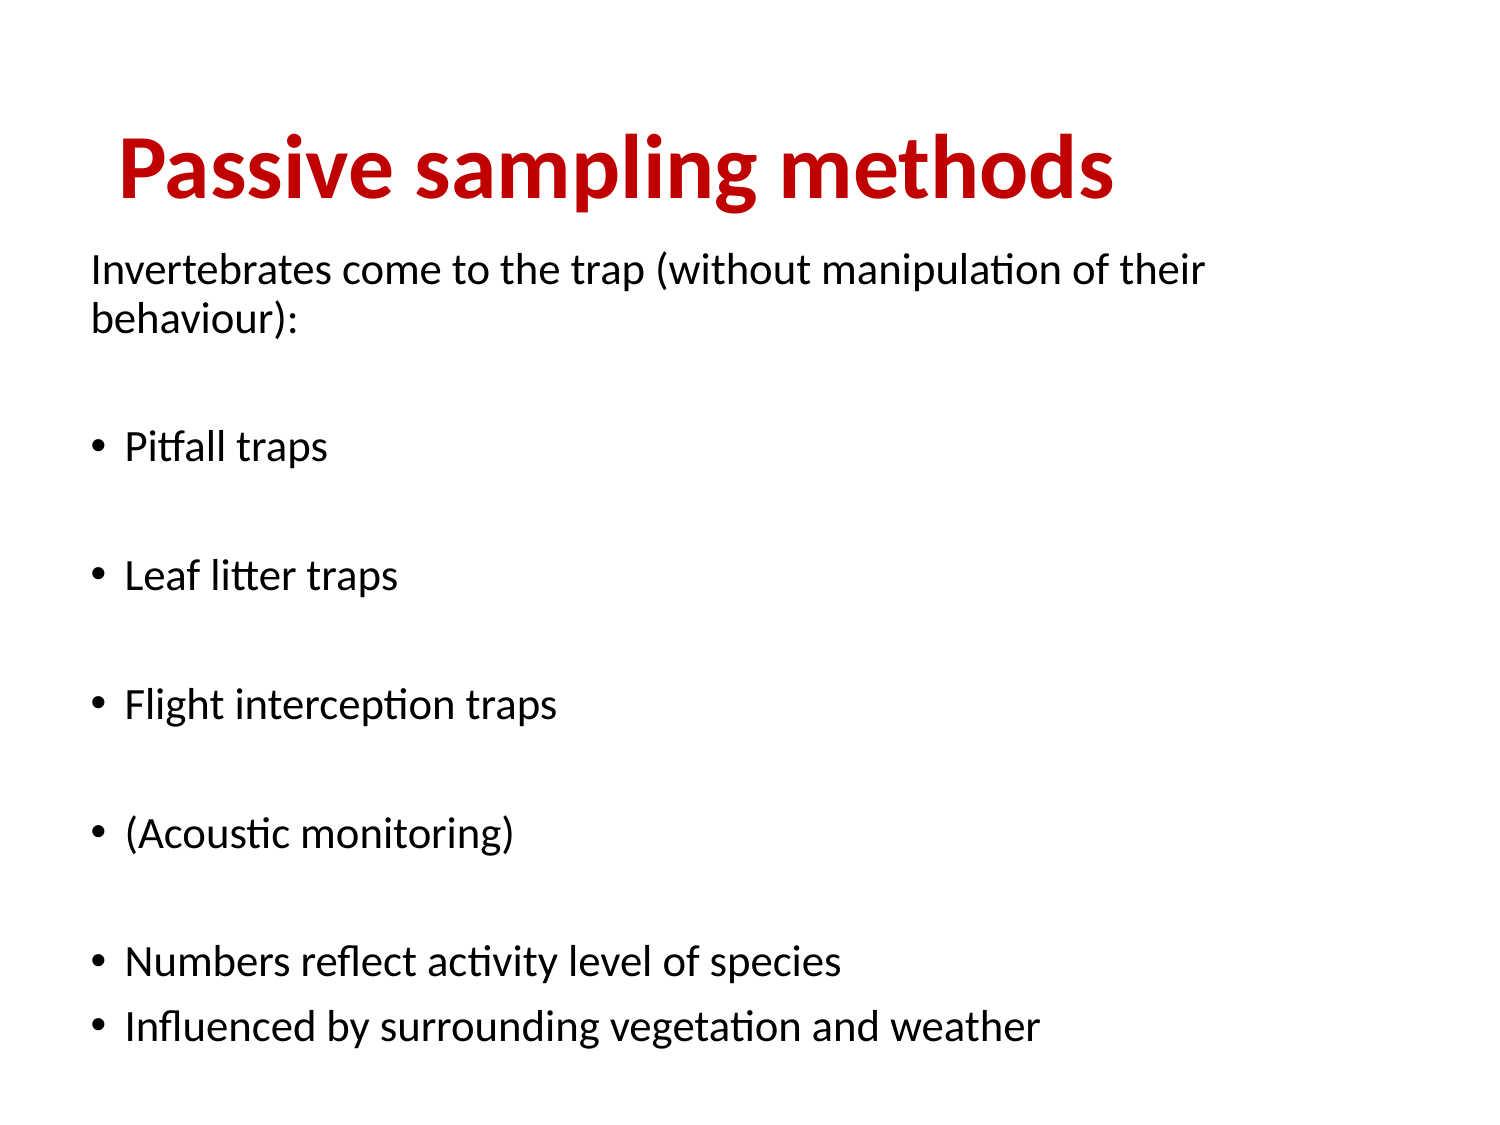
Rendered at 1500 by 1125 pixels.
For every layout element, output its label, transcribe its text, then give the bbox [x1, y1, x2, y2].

list Invertebrates come to the trap (without manipulation of their behaviour): Pitfall traps Leaf litter traps Flight interception traps (Acoustic monitoring) Numbers reflect activity level of species Influenced by surrounding vegetation and weather [75, 238, 1440, 1066]
title Passive sampling methods [103, 59, 1397, 238]
